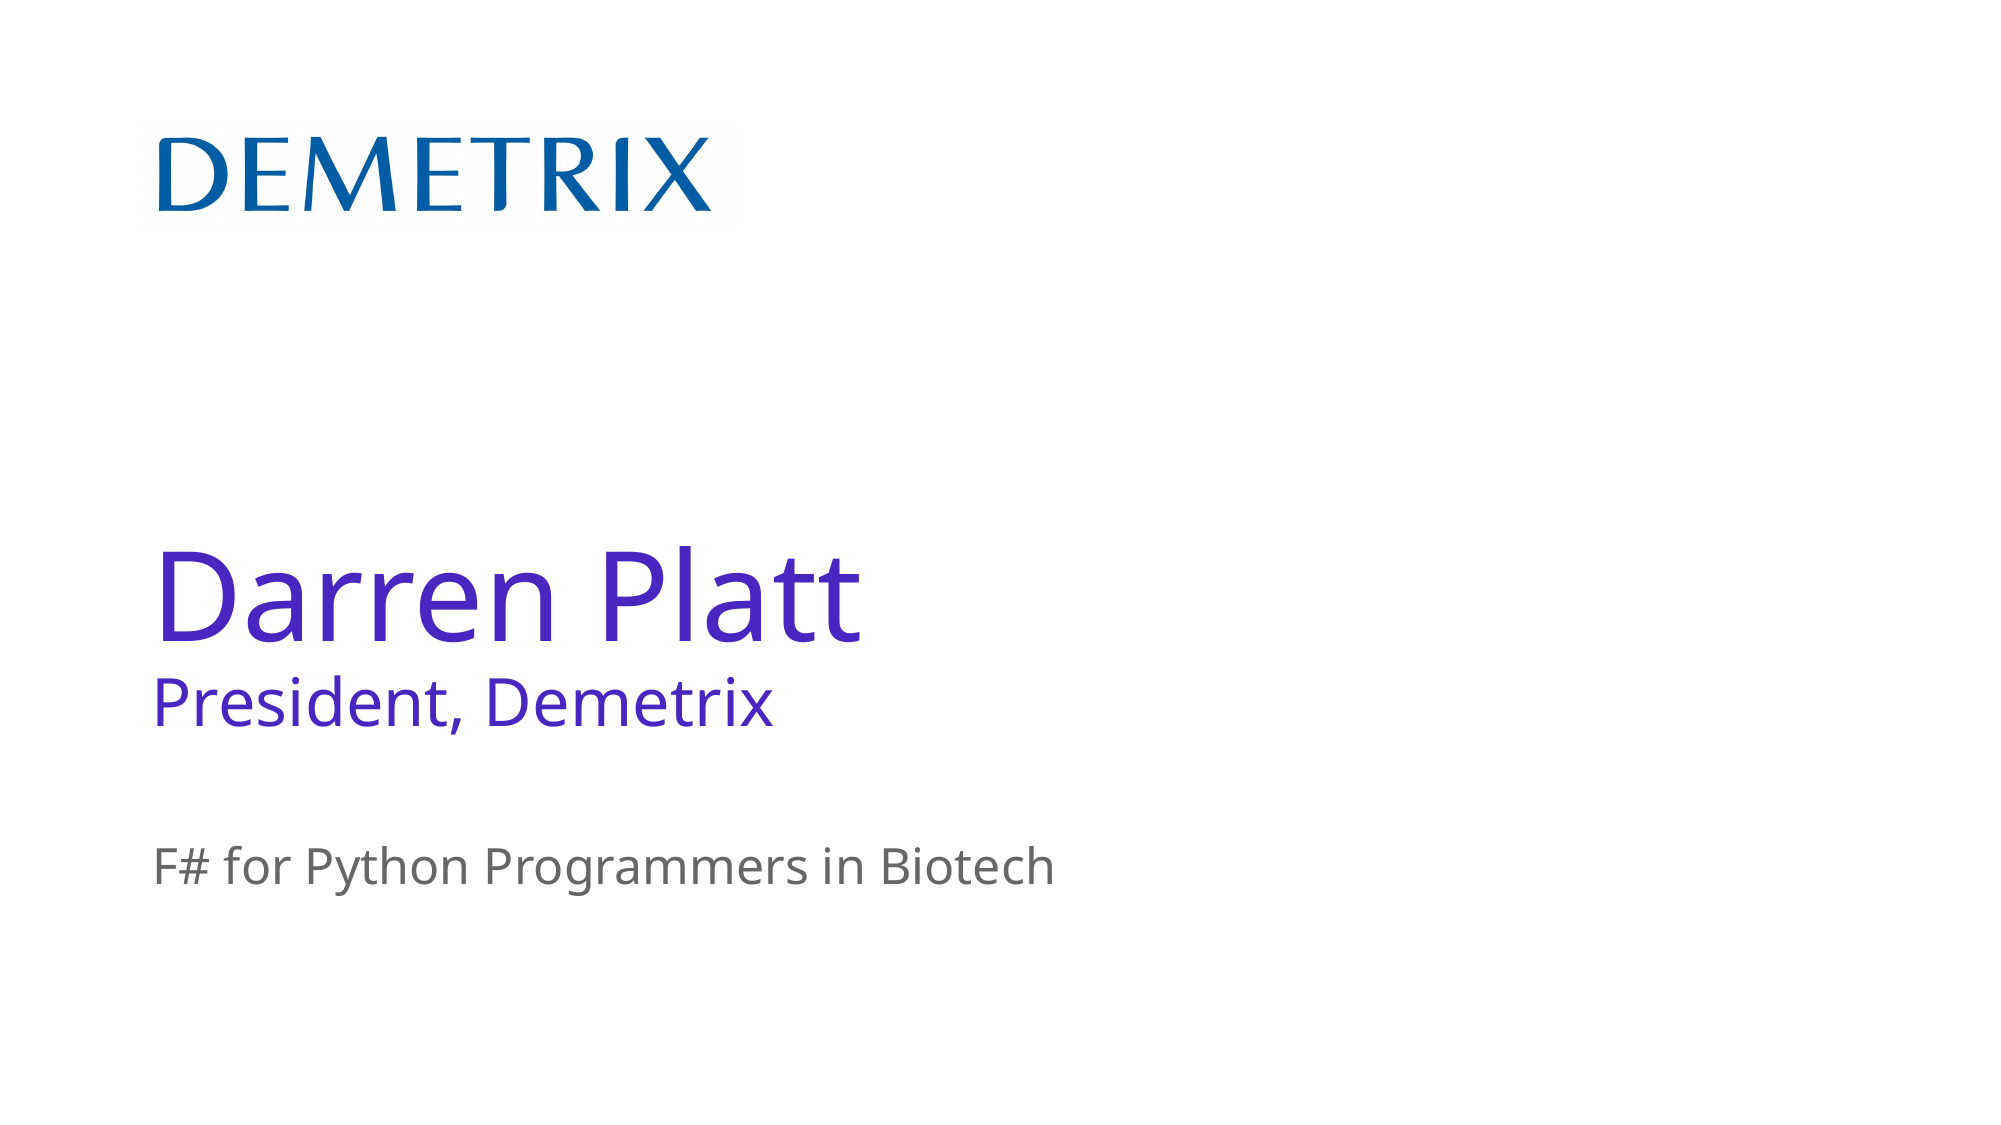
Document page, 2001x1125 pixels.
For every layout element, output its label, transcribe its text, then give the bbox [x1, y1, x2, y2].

list F# for Python Programmers in Biotech [137, 752, 1863, 999]
picture [136, 125, 739, 229]
title Darren Platt President, Demetrix [136, 280, 1862, 749]
